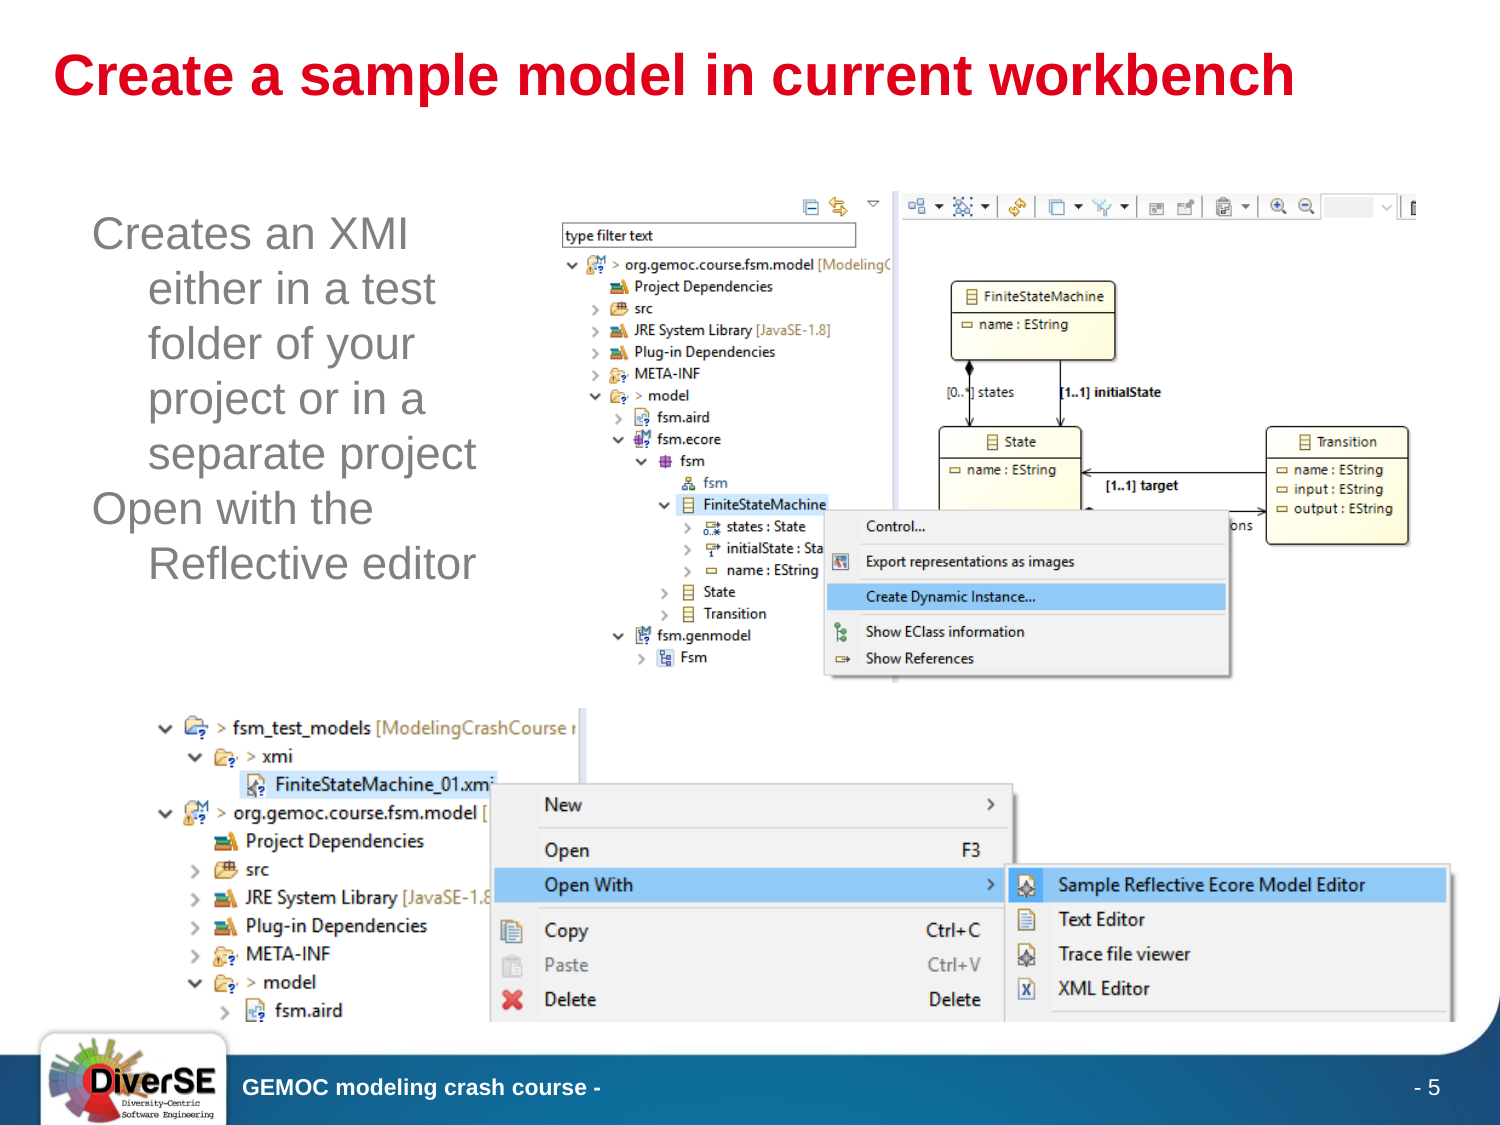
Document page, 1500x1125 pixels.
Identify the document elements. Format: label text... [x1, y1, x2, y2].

picture [562, 191, 1416, 683]
list Creates an XMI either in a test folder of your project or in a separate project Open with the Reflective editor [76, 196, 502, 1000]
footer GEMOC modeling crash course - [242, 1064, 1078, 1110]
picture [0, 708, 1500, 1125]
title Create a sample model in current workbench [52, 18, 1459, 126]
slide_number - 5 [1413, 1064, 1500, 1110]
